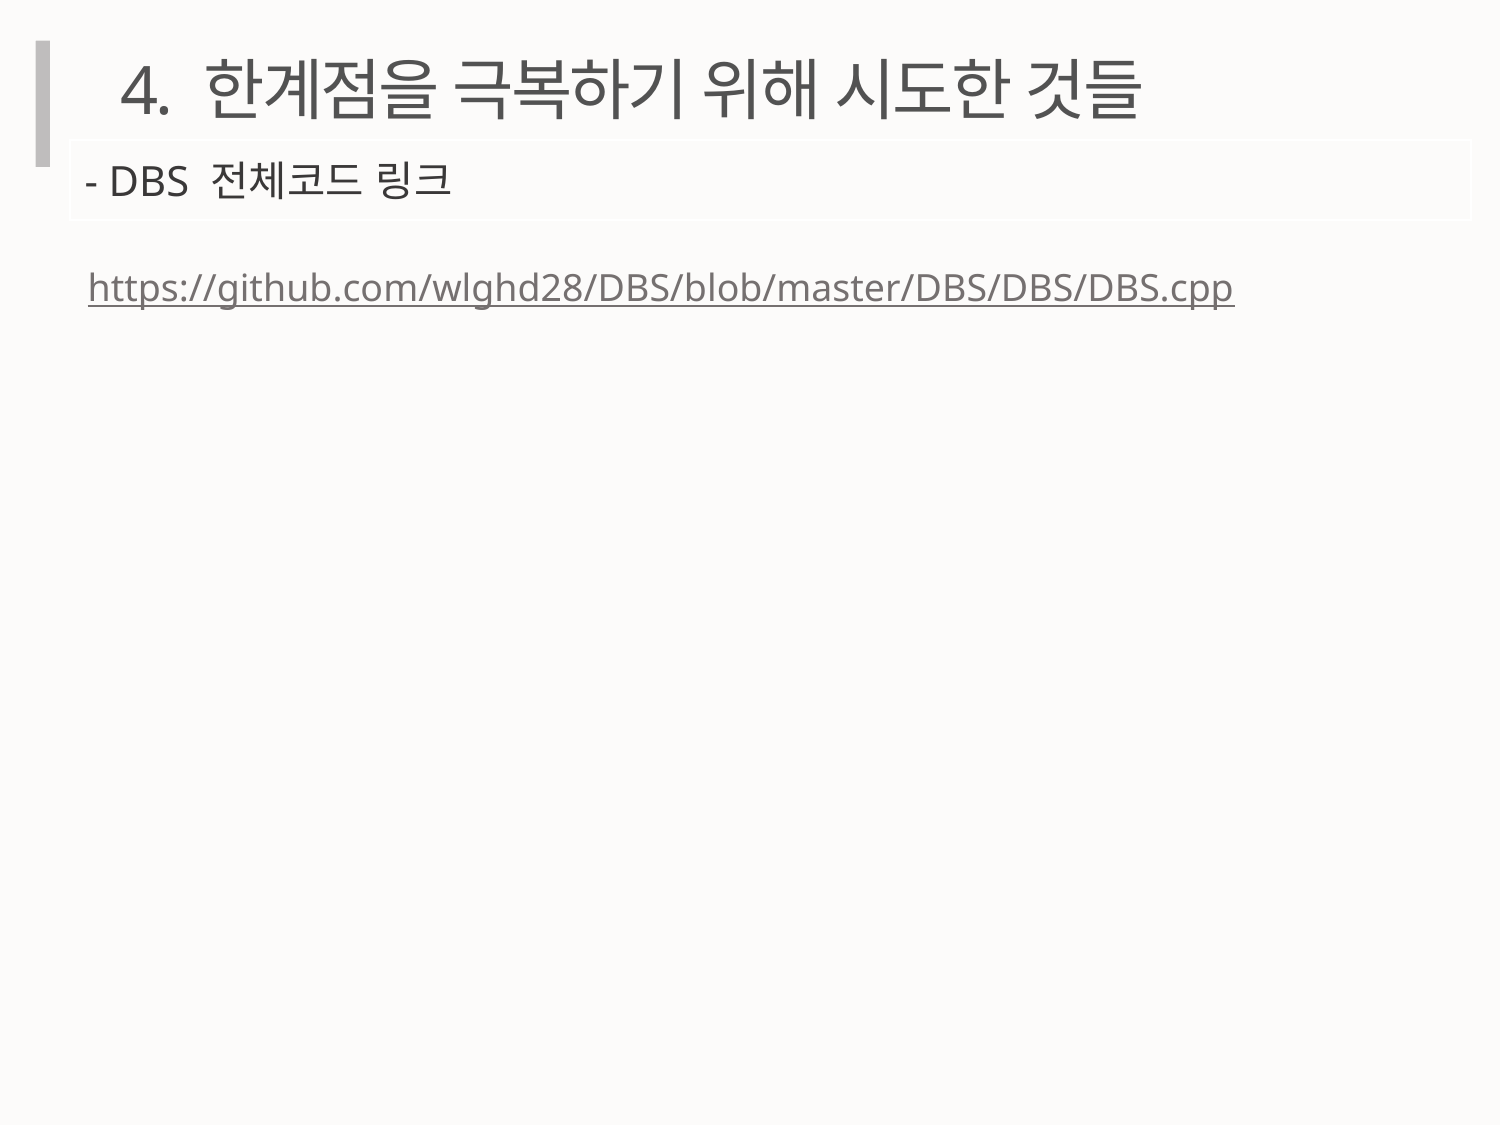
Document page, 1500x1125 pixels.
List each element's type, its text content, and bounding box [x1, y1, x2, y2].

text_box [35, 40, 51, 168]
text_box https://github.com/wlghd28/DBS/blob/master/DBS/DBS/DBS.cpp [72, 256, 1467, 323]
text_box 4. 한계점을 극복하기 위해 시도한 것들 [105, 40, 1160, 136]
text_box - DBS 전체코드 링크 [69, 139, 1472, 221]
